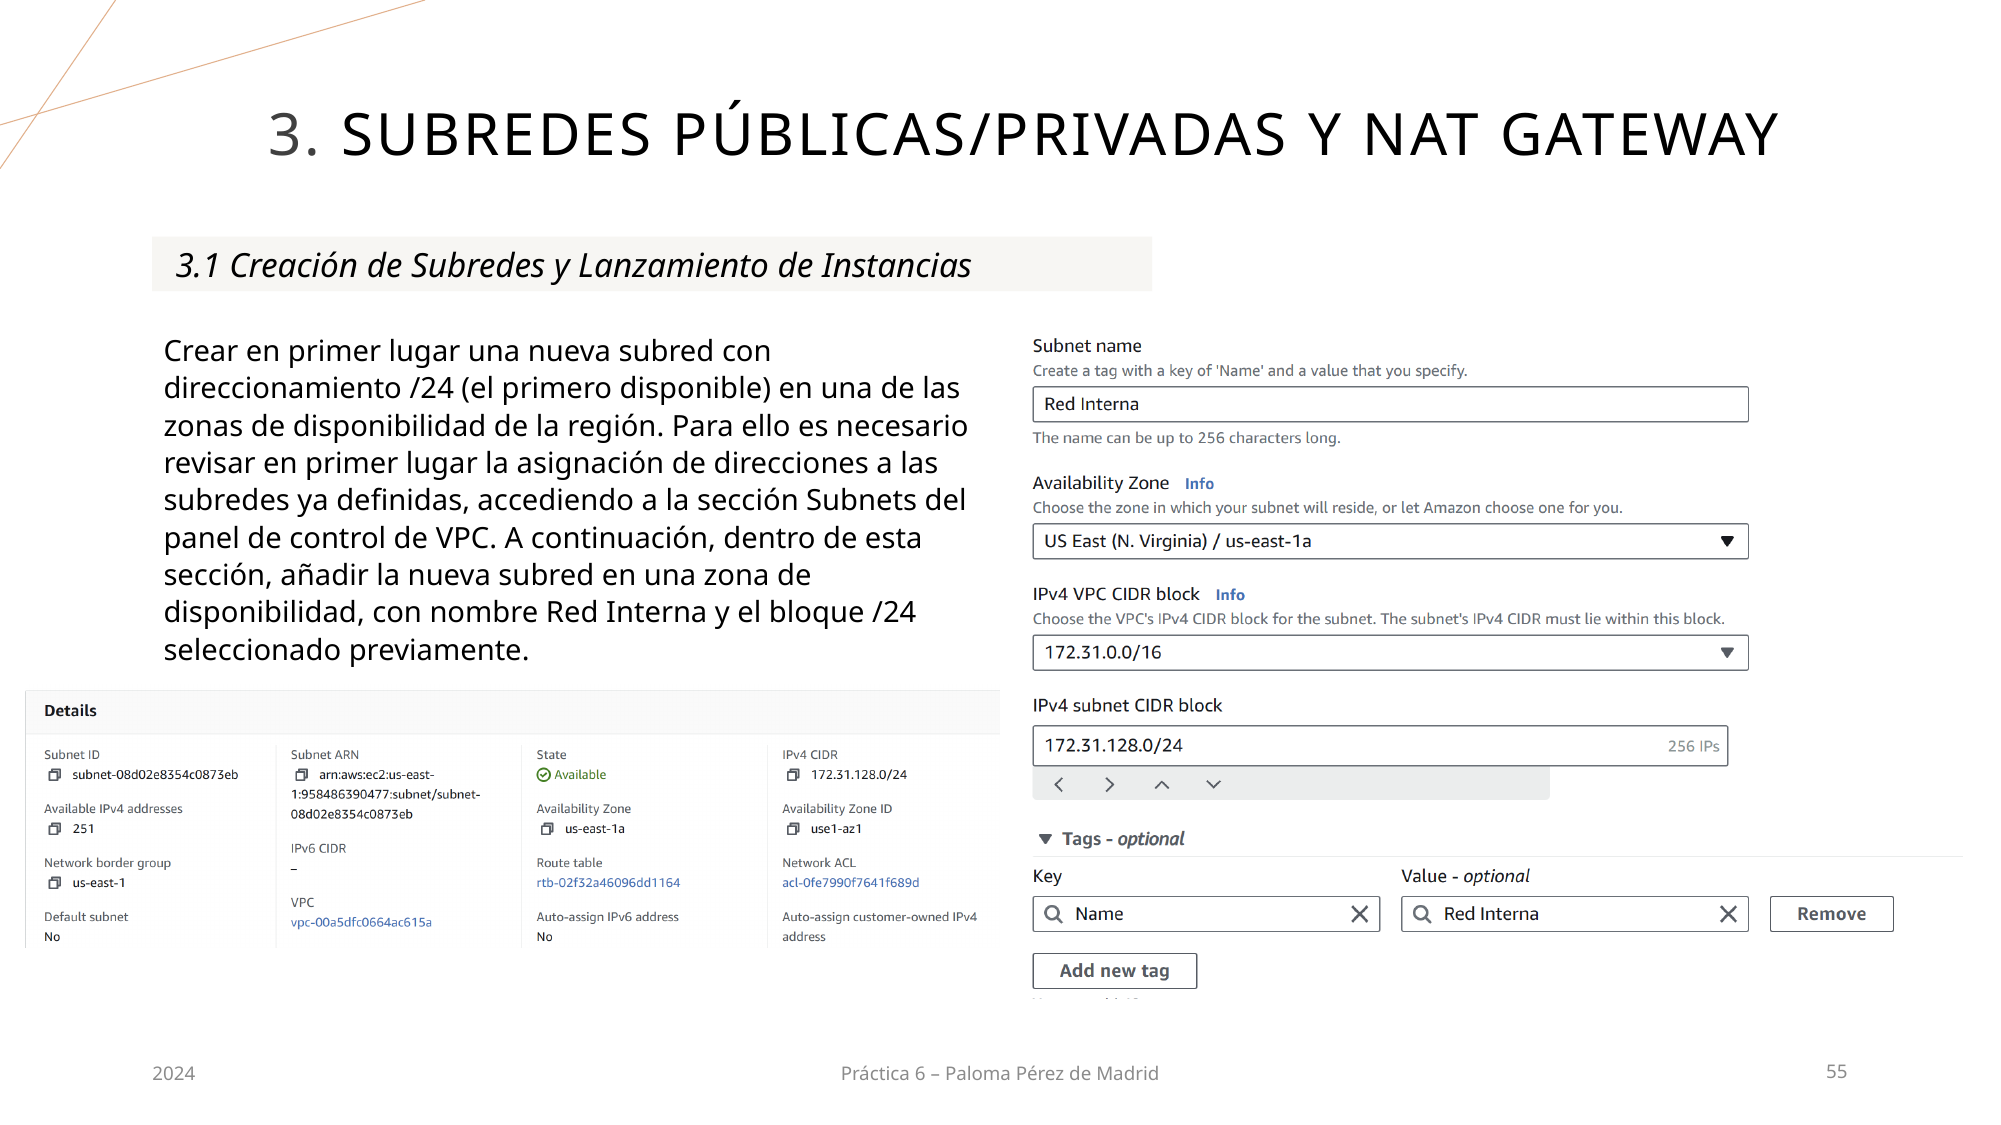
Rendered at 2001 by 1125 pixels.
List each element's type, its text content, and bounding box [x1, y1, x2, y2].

footer Práctica 6 – Paloma Pérez de Madrid [662, 1042, 1338, 1103]
text_box Crear en primer lugar una nueva subred con direccionamiento /24 (el primero disponible) en una de las zonas de disponibilidad de la región. Para ello es necesario revisar en primer lugar la asignación de direcciones a las subredes ya definidas, accediendo a la sección Subnets del panel de control de VPC. A continuación, dentro de esta sección, añadir la nueva subred en una zona de disponibilidad, con nombre Red Interna y el bloque /24 seleccionado previamente. [148, 322, 994, 674]
slide_number 55 [1412, 1042, 1863, 1103]
title 3. Subredes Públicas/Privadas y NAT Gateway [112, 62, 1940, 280]
slide_number 2024 [137, 1042, 588, 1103]
picture [25, 684, 1000, 948]
picture [1018, 327, 1963, 999]
text_box 3.1 Creación de Subredes y Lanzamiento de Instancias [152, 236, 1153, 292]
